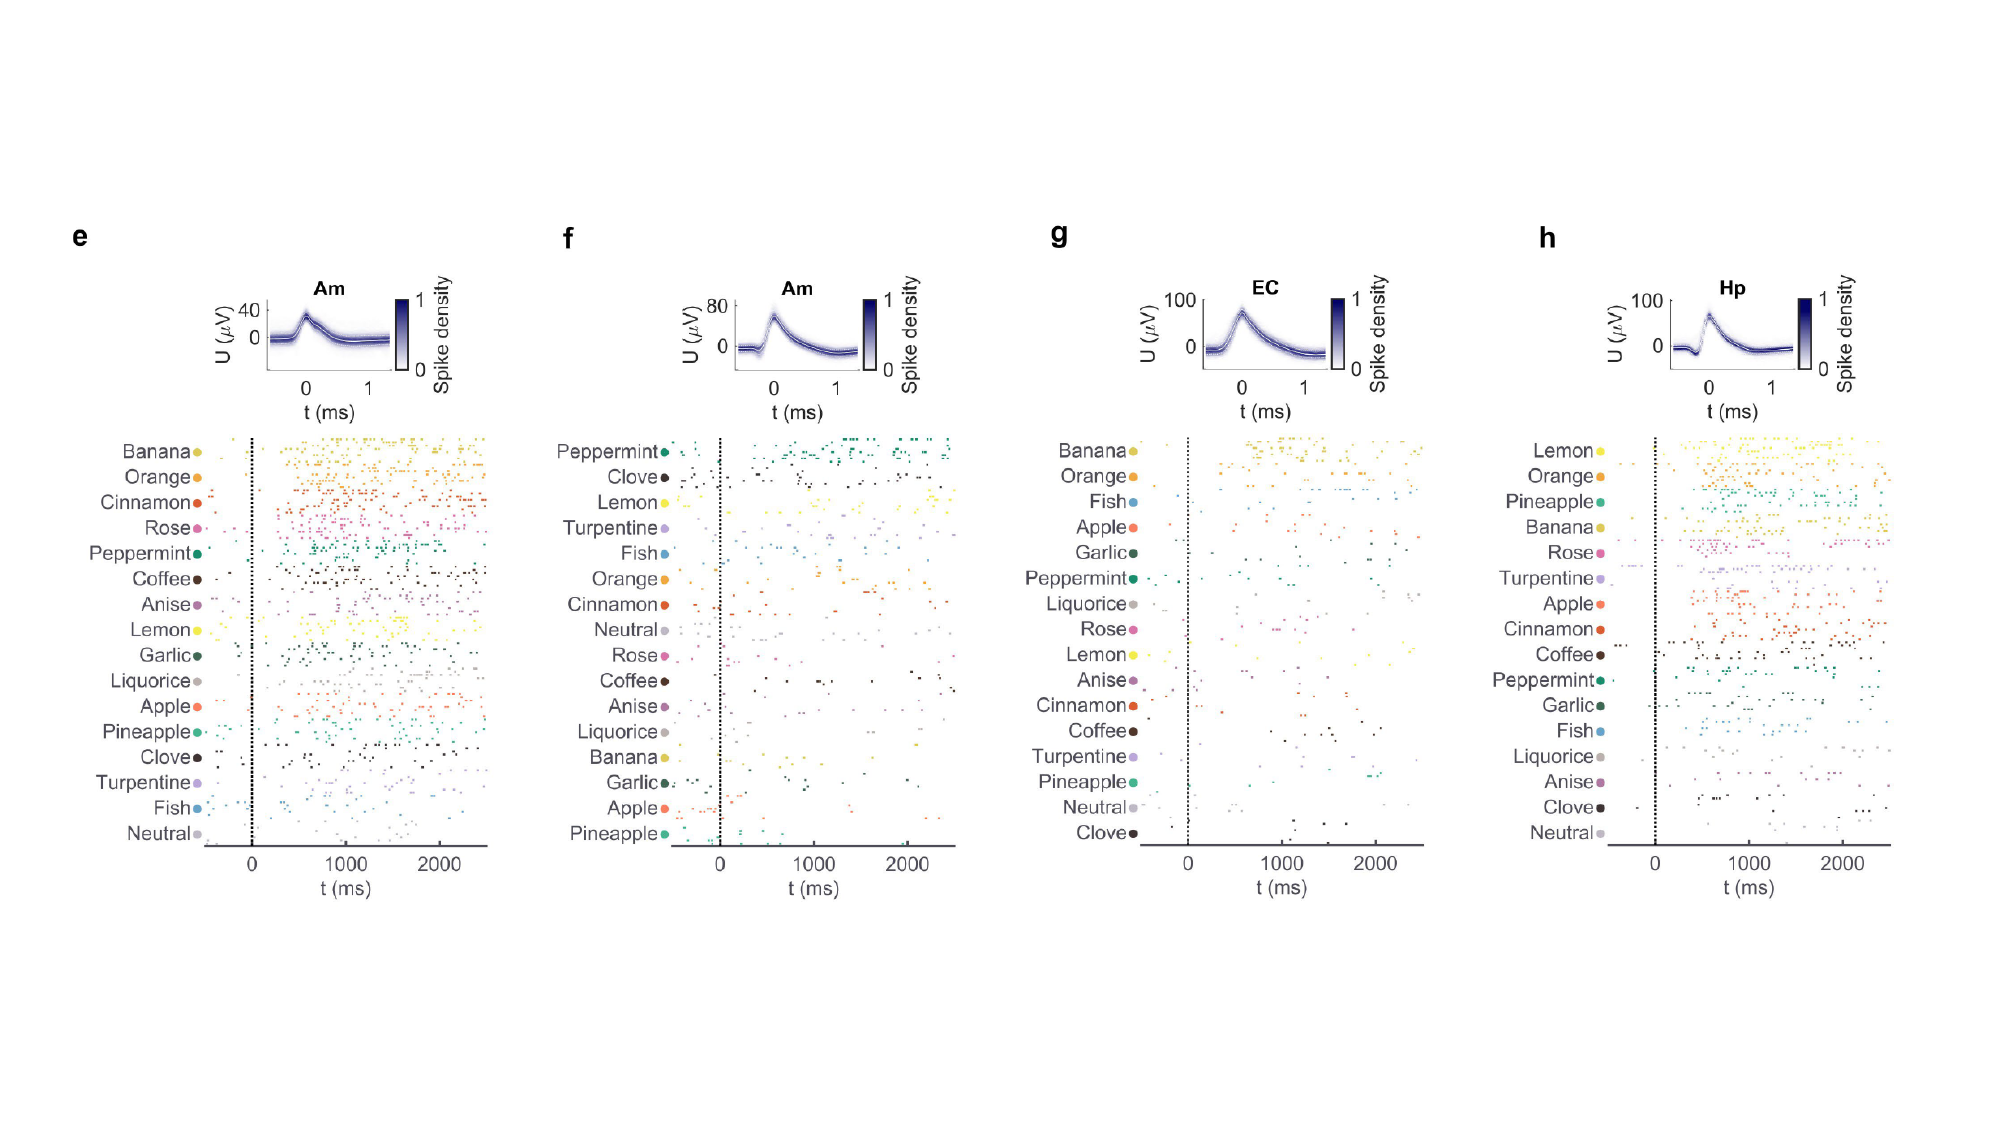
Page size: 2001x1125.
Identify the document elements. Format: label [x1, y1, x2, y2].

list [64, 216, 1936, 909]
